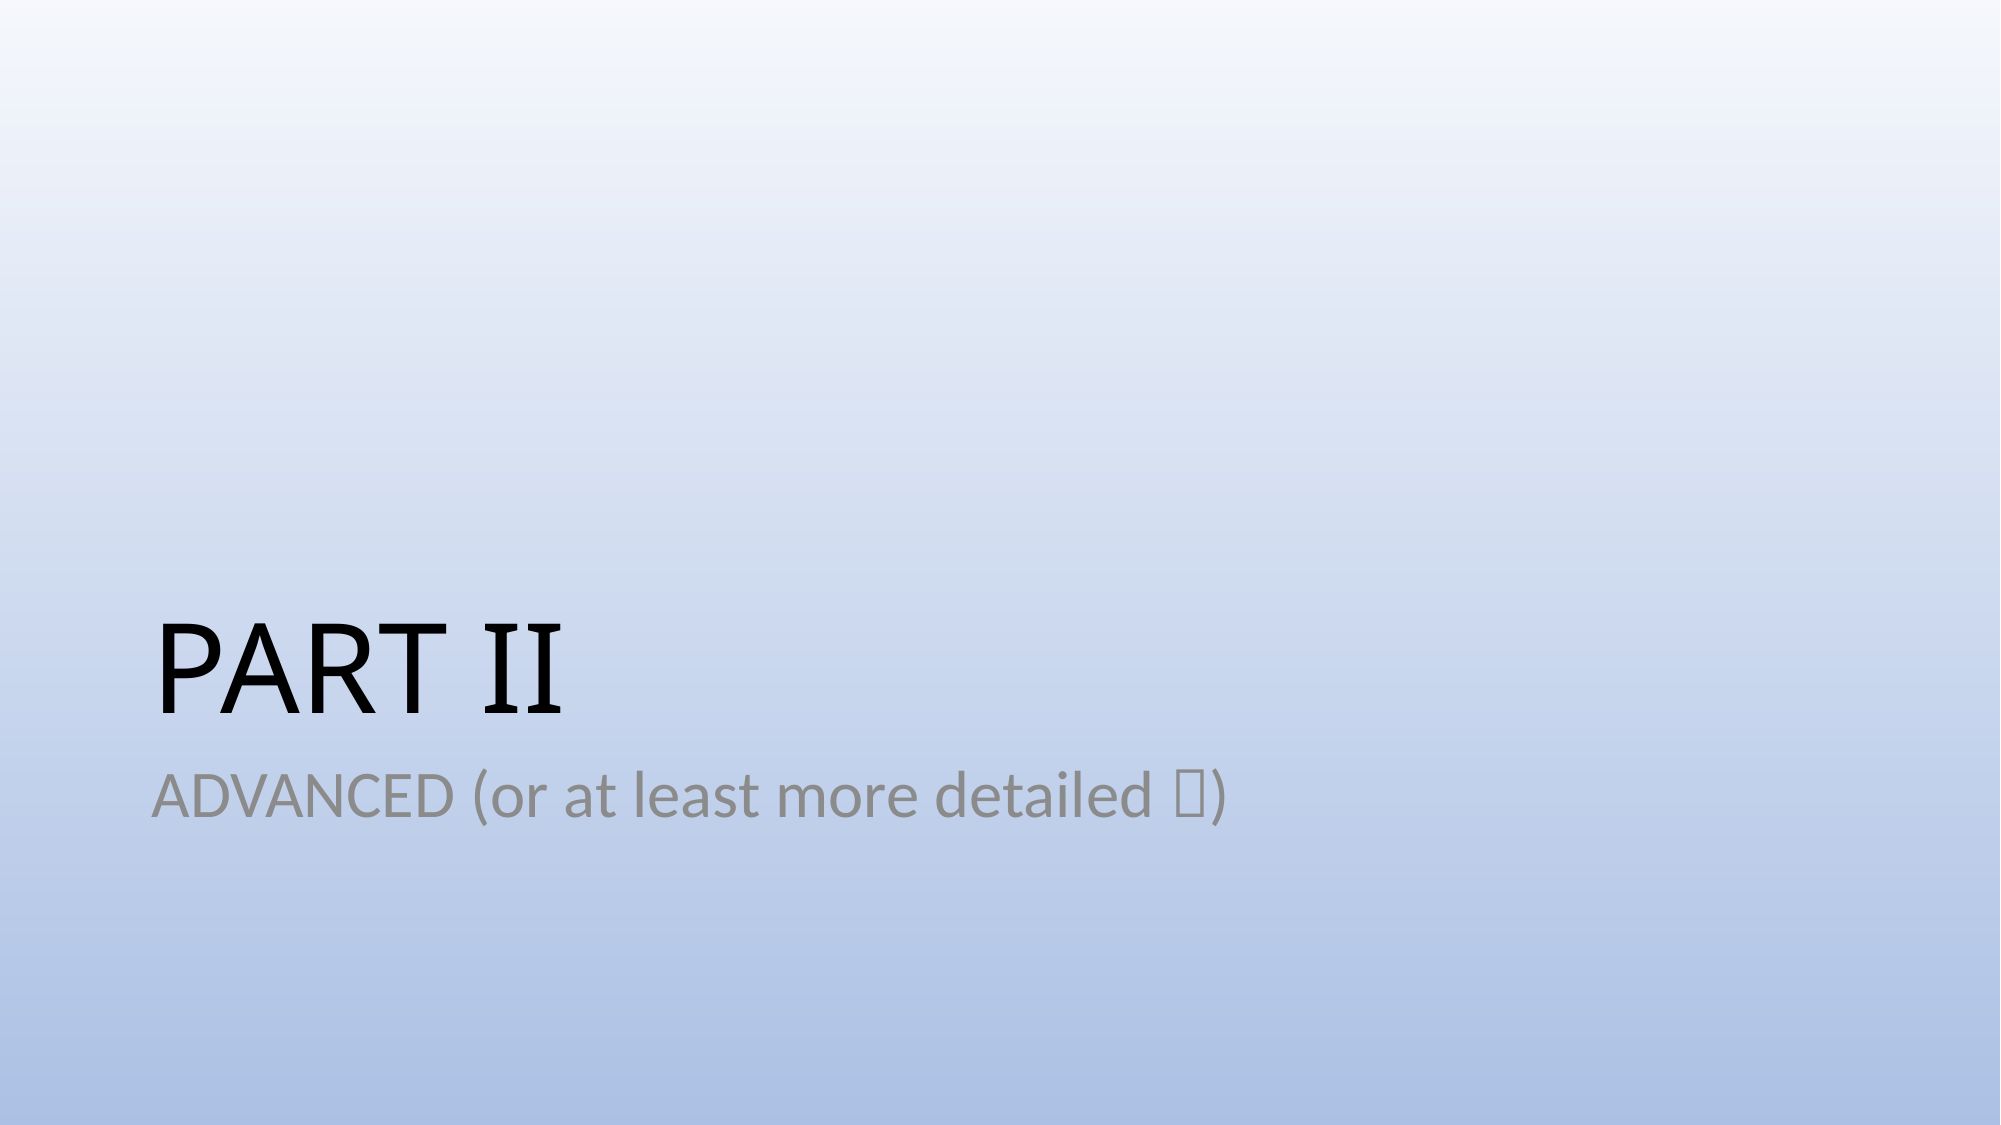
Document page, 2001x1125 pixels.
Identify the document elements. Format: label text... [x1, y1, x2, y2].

title PART II [136, 280, 1862, 749]
list ADVANCED (or at least more detailed ) [136, 752, 1862, 999]
